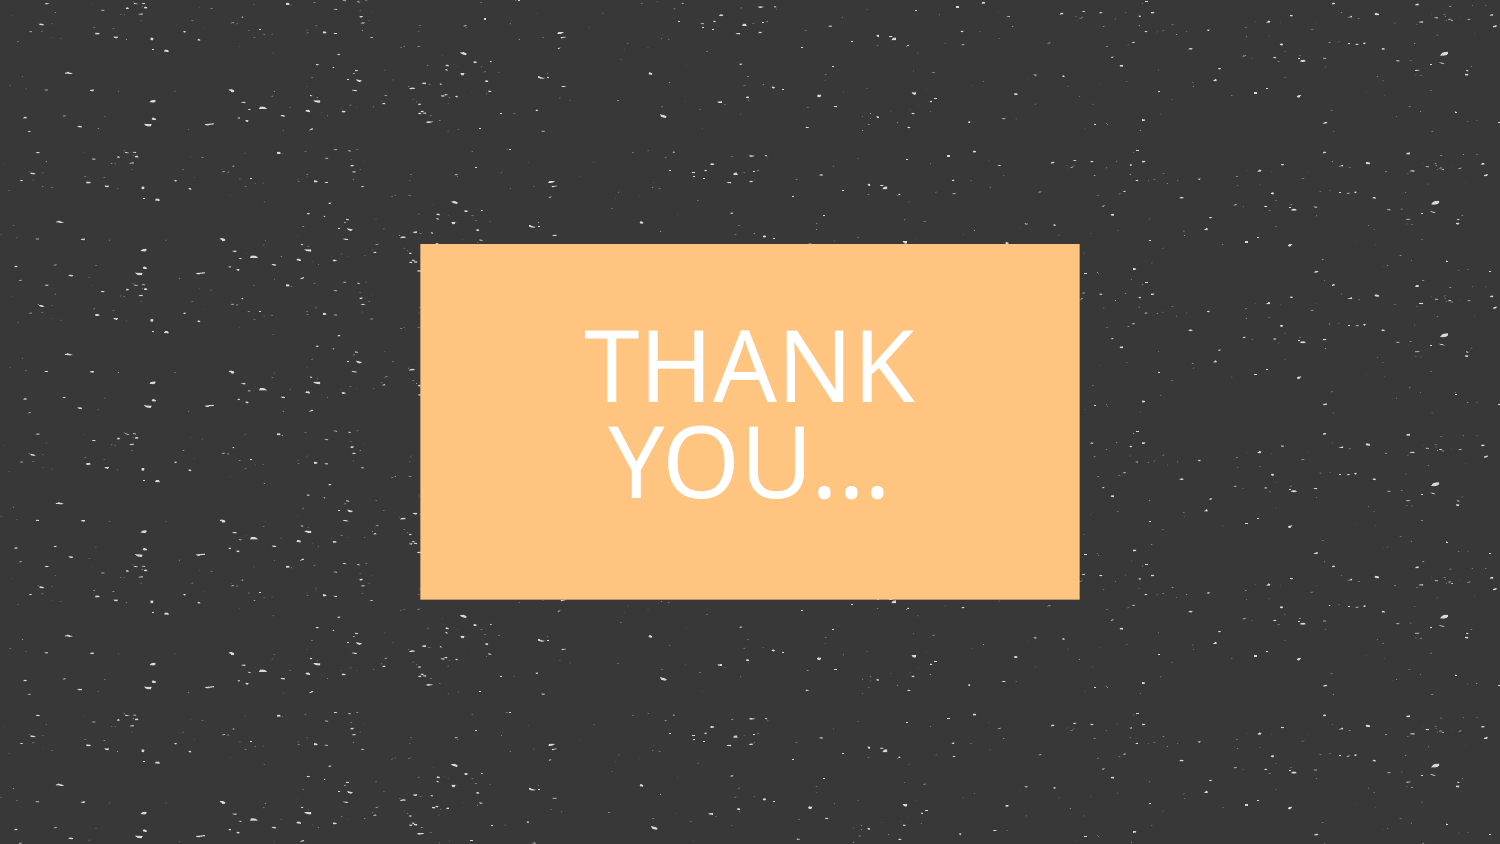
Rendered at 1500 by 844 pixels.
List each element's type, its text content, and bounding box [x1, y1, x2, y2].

title THANK YOU... [420, 244, 1080, 600]
